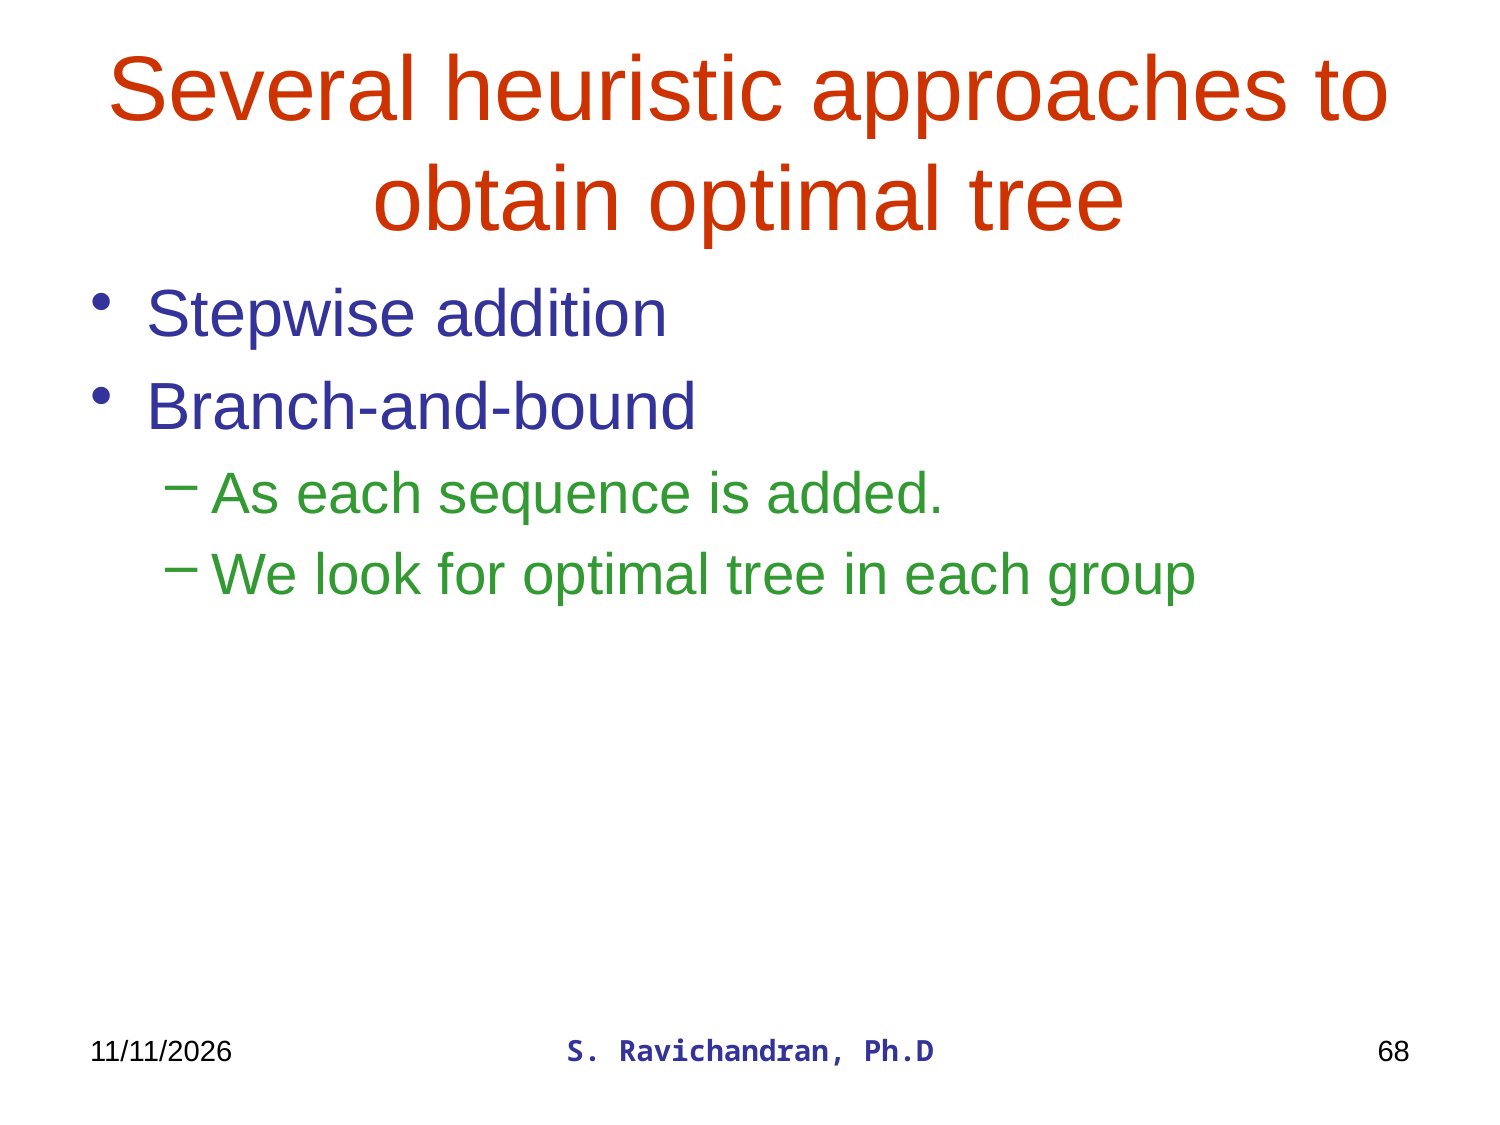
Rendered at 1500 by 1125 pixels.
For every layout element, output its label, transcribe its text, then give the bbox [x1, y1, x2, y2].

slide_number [74, 1024, 426, 1103]
title Several heuristic approaches to obtain optimal tree [75, 45, 1425, 233]
footer S. Ravichandran, Ph.D [512, 1024, 988, 1103]
list Stepwise addition Branch-and-bound As each sequence is added. We look for optimal tree in each group [75, 262, 1425, 1005]
slide_number 68 [1074, 1024, 1426, 1103]
